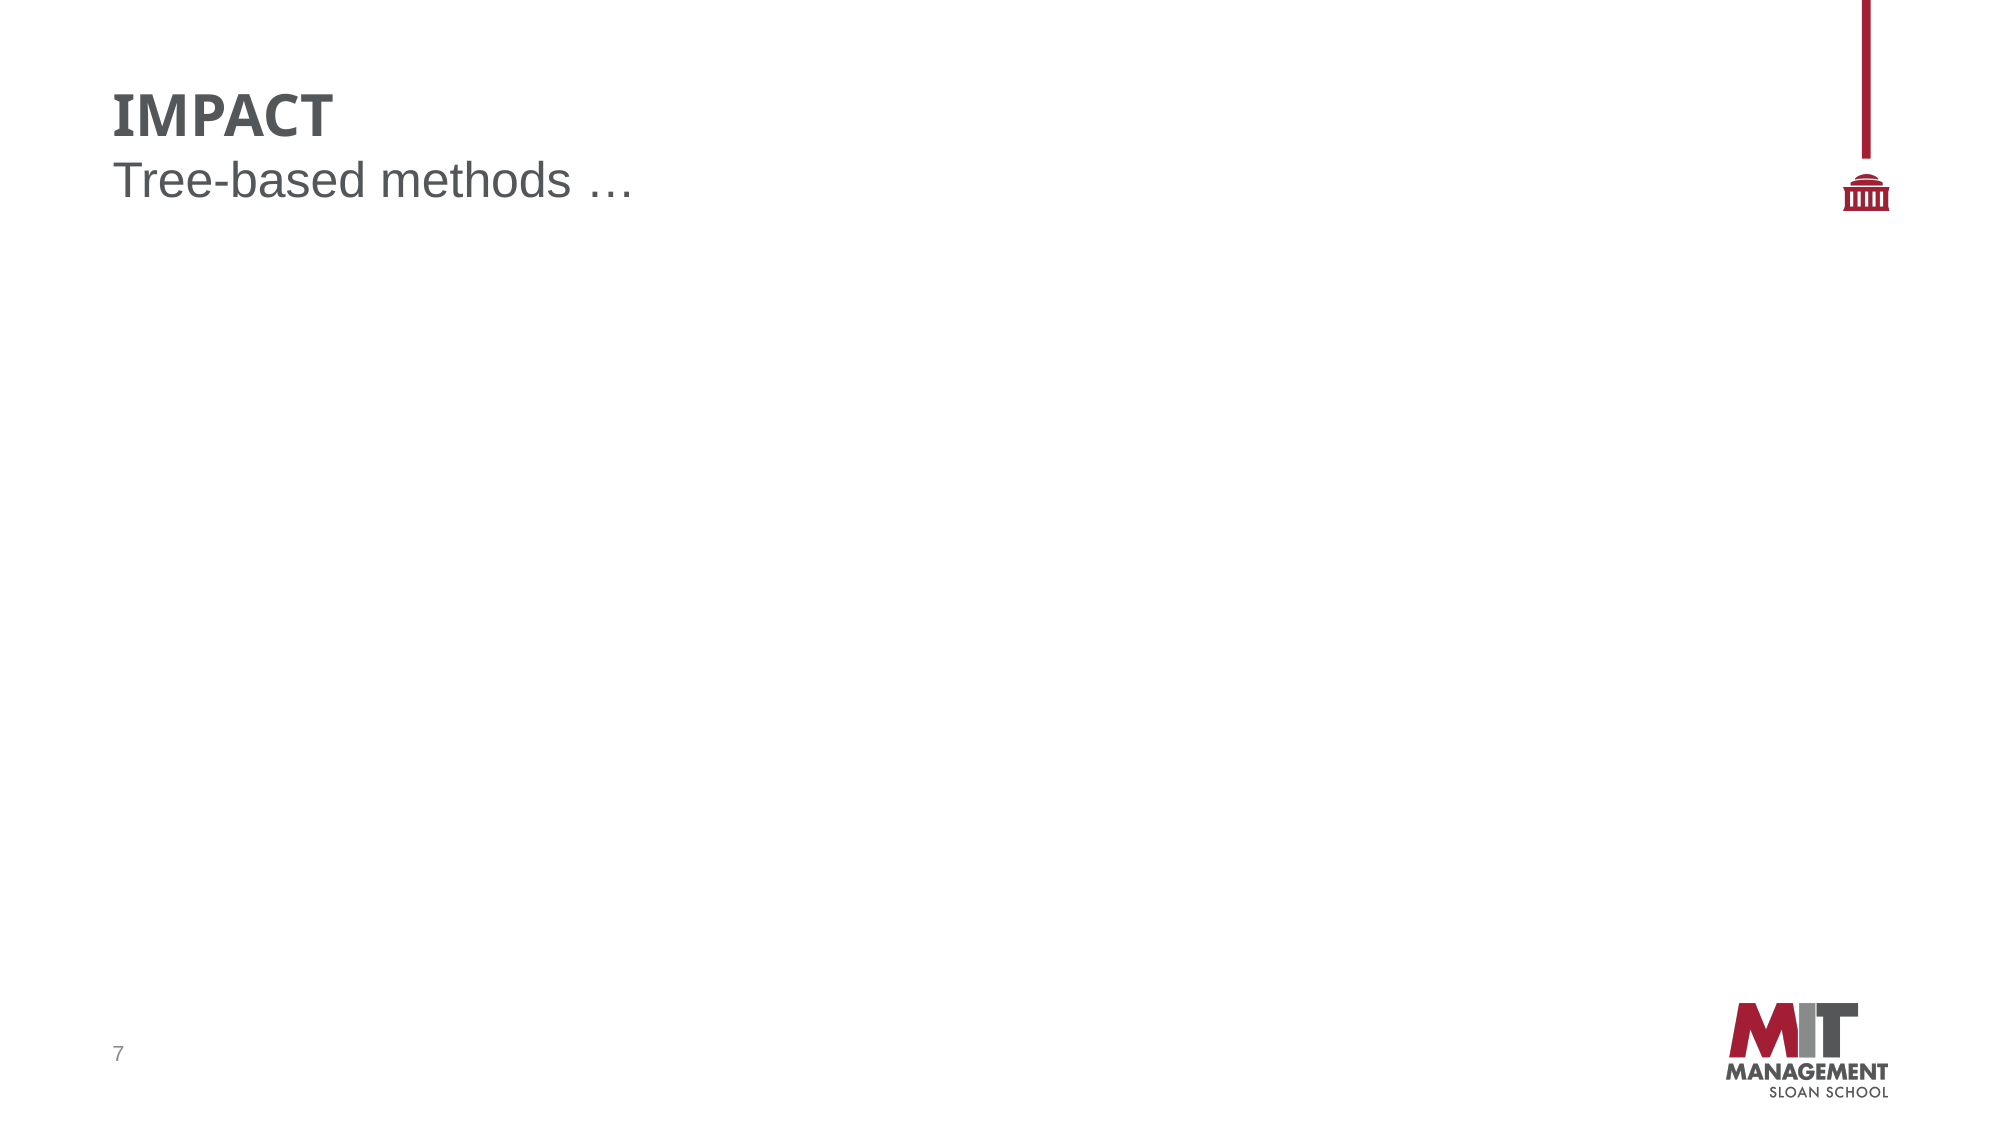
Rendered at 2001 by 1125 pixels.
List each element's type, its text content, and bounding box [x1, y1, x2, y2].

picture [1726, 1003, 1888, 1098]
title impact Tree-based methods … [112, 49, 1606, 236]
slide_number 7 [112, 1022, 154, 1083]
picture [1843, 174, 1890, 211]
